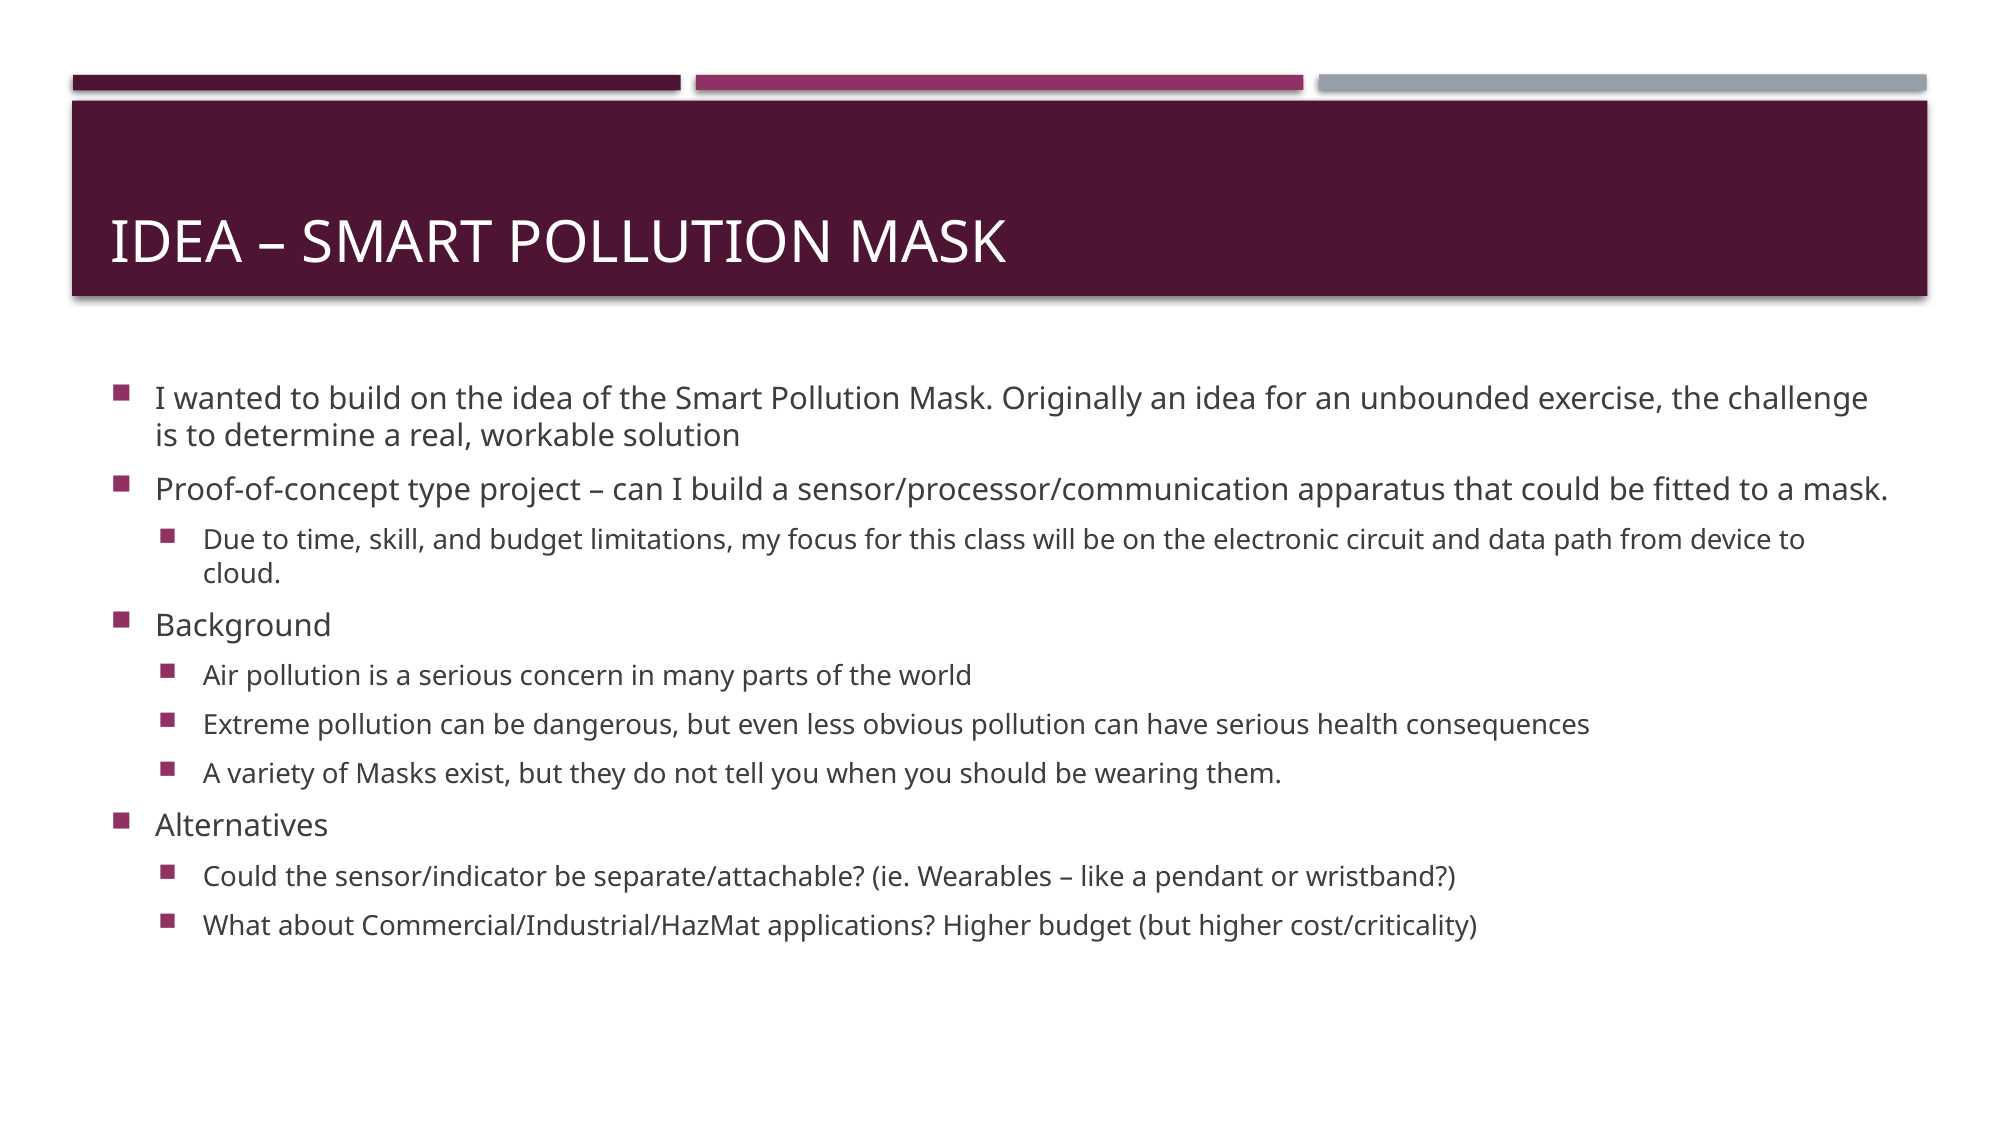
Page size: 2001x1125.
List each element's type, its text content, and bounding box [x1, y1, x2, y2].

title Idea – Smart Pollution Mask [95, 115, 1905, 282]
list I wanted to build on the idea of the Smart Pollution Mask. Originally an idea for an unbounded exercise, the challenge is to determine a real, workable solution Proof-of-concept type project – can I build a sensor/processor/communication apparatus that could be fitted to a mask. Due to time, skill, and budget limitations, my focus for this class will be on the electronic circuit and data path from device to cloud. Background Air pollution is a serious concern in many parts of the world Extreme pollution can be dangerous, but even less obvious pollution can have serious health consequences A variety of Masks exist, but they do not tell you when you should be wearing them. Alternatives Could the sensor/indicator be separate/attachable? (ie. Wearables – like a pendant or wristband?) What about Commercial/Industrial/HazMat applications? Higher budget (but higher cost/criticality) [95, 357, 1905, 962]
